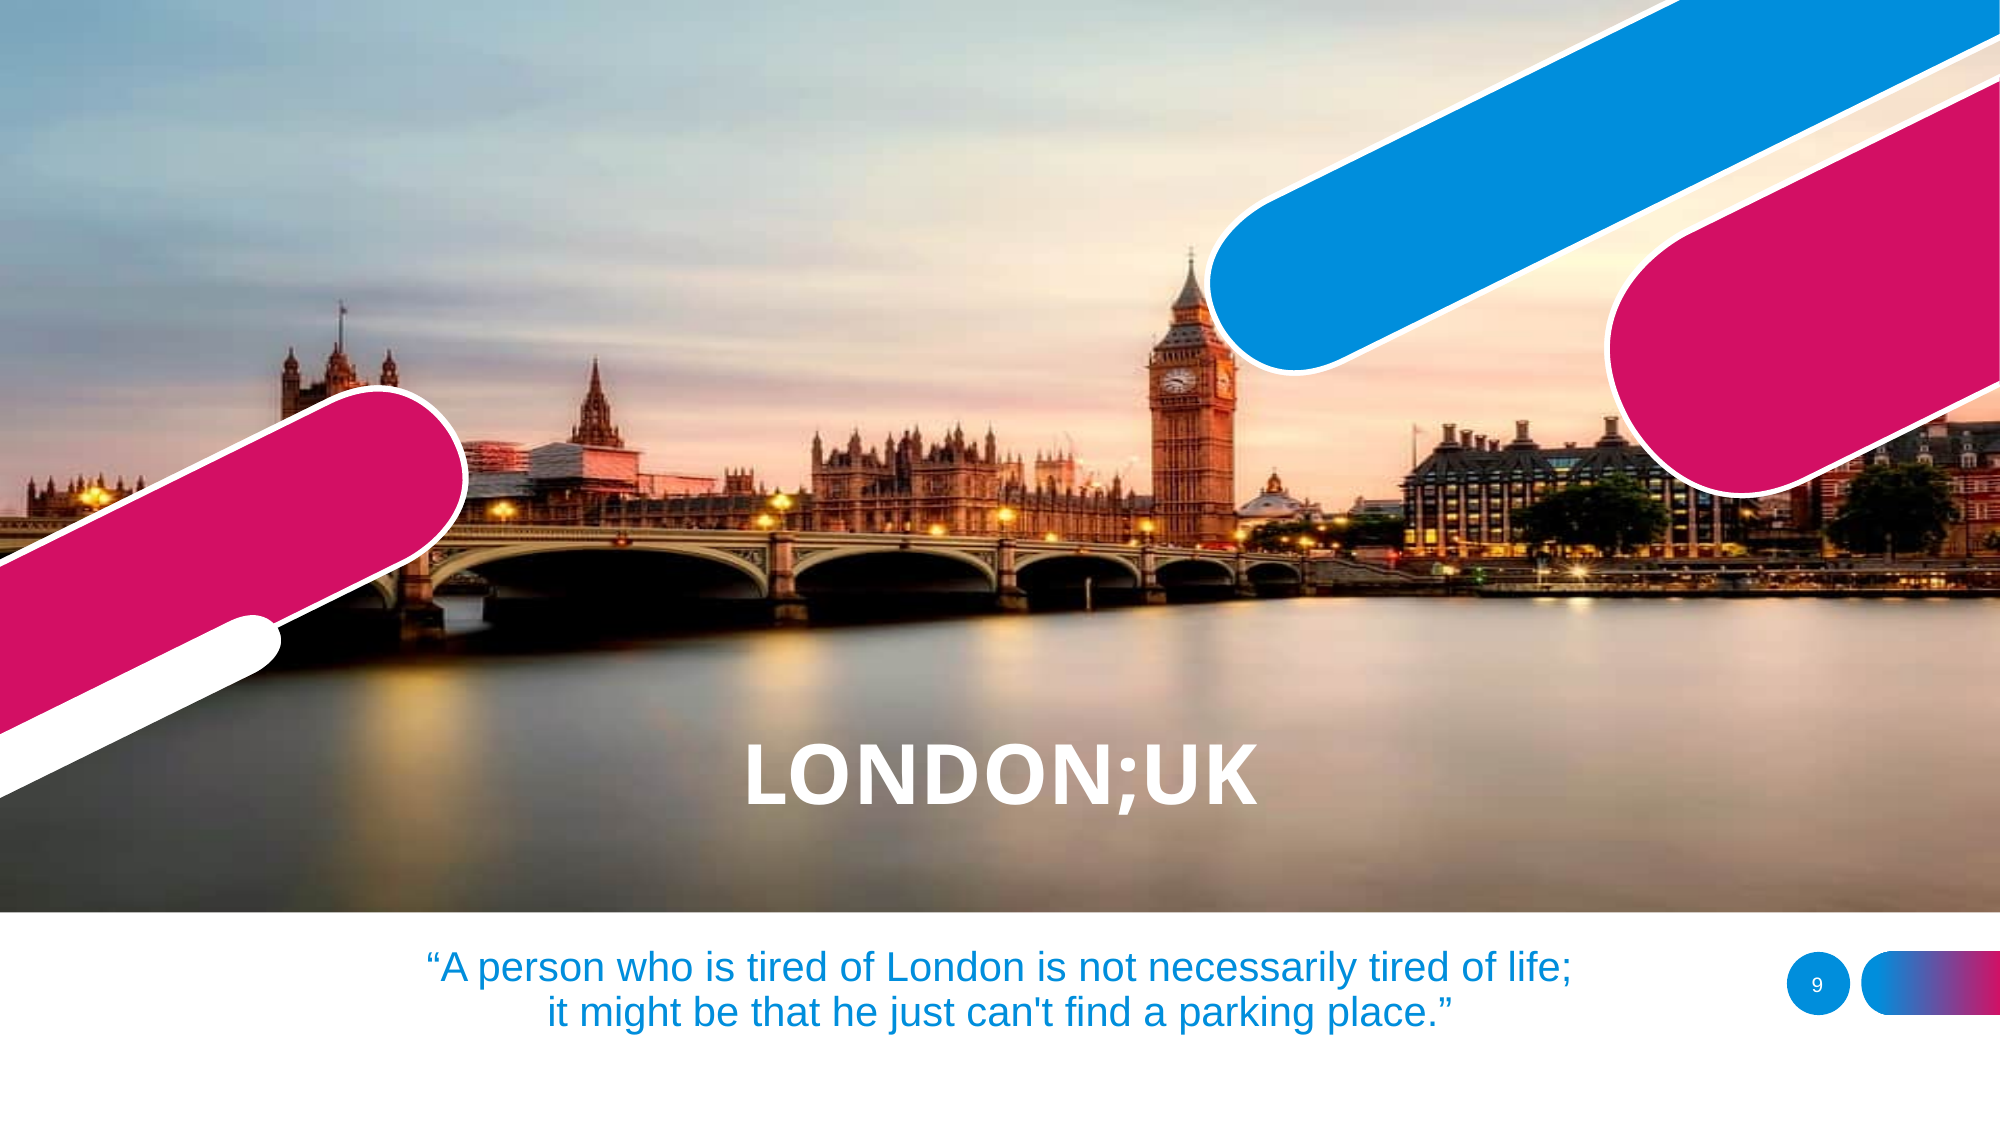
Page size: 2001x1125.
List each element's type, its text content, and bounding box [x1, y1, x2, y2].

slide_number 9 [1772, 954, 1863, 1015]
picture [0, 0, 2000, 913]
list “A person who is tired of London is not necessarily tired of life; it might be that he just can't find a parking place.” [395, 938, 1605, 1094]
